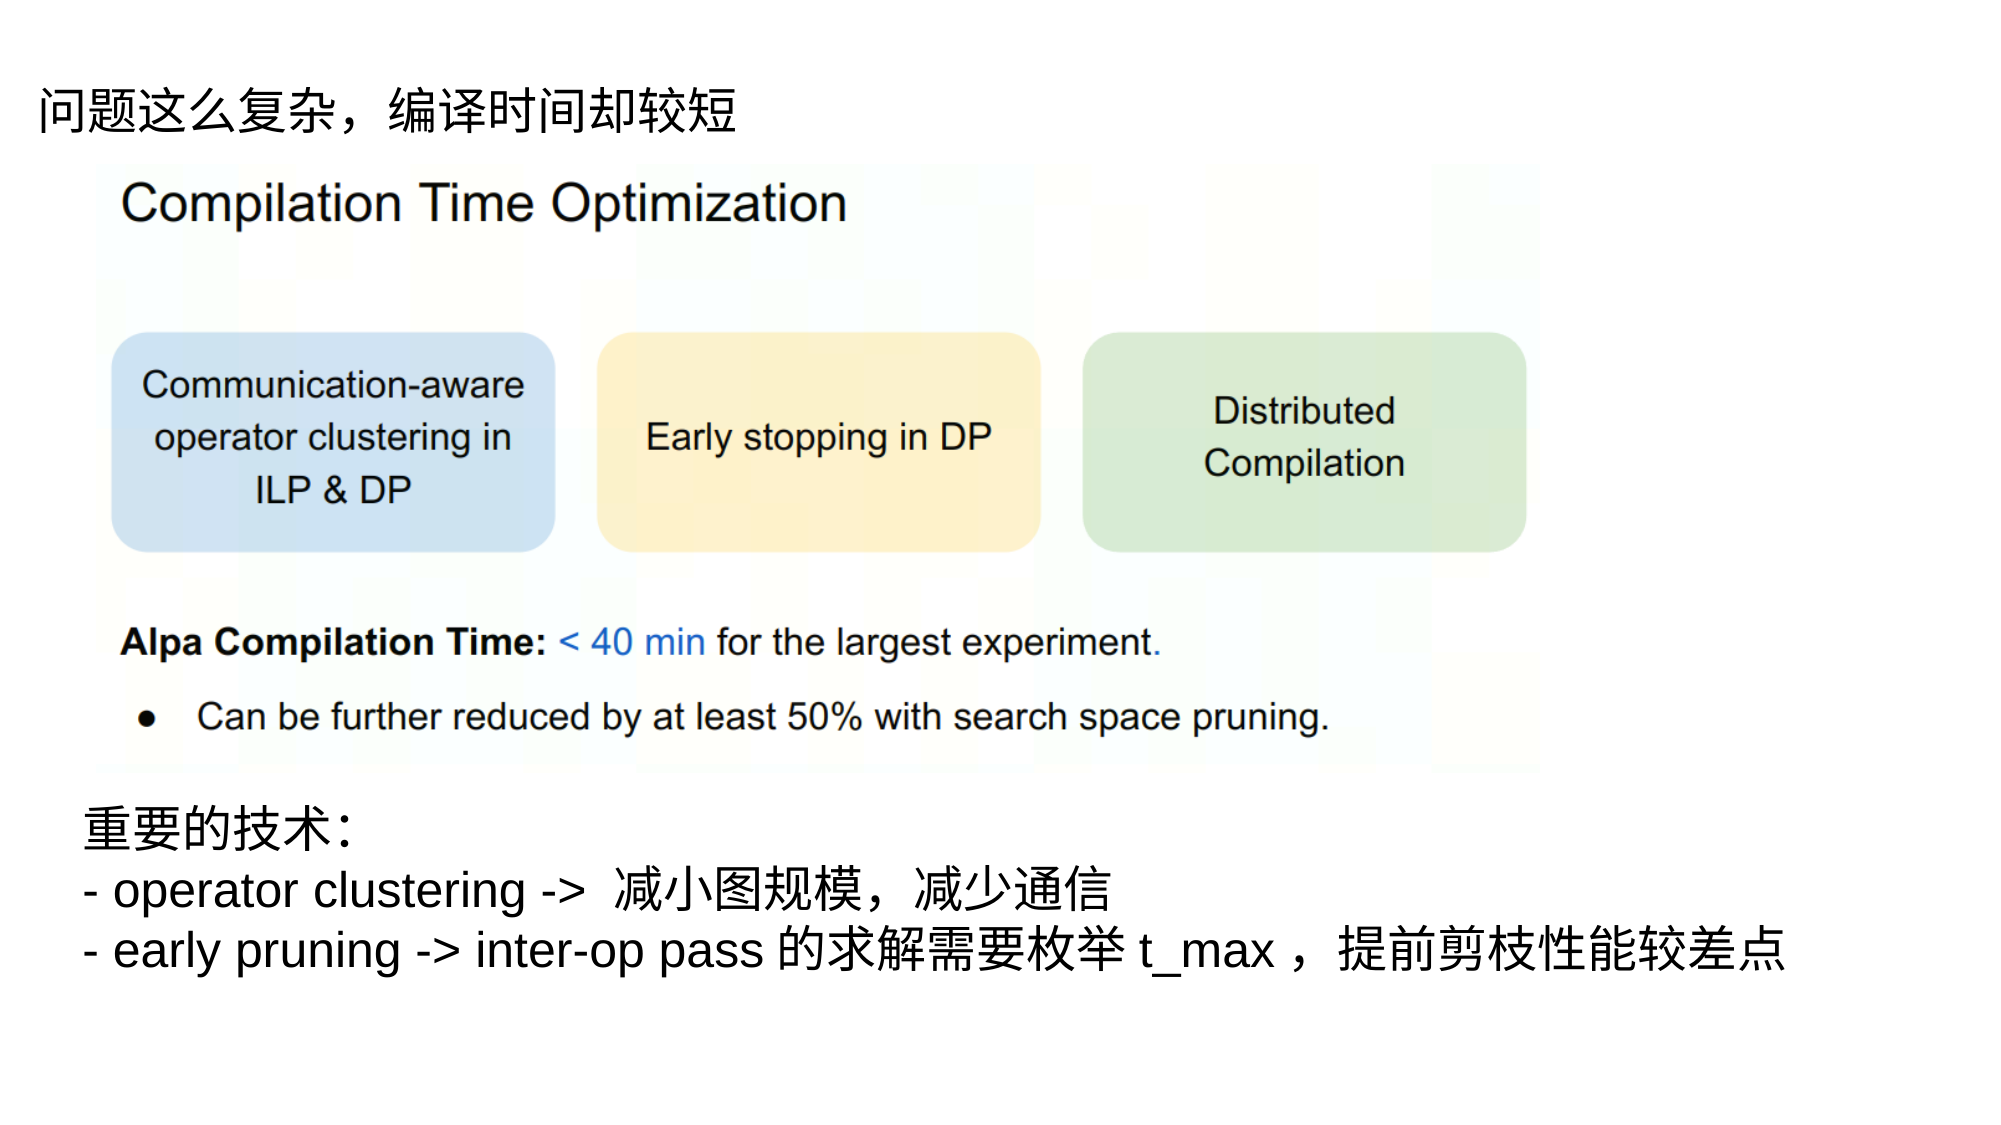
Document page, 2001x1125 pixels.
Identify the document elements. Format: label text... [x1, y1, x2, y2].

picture [96, 164, 1540, 774]
text_box 重要的技术： - operator clustering -> 减小图规模，减少通信 - early pruning -> inter-op pass的求解需要枚举t_max，提前剪枝性能较差点 [67, 790, 1851, 986]
text_box 问题这么复杂，编译时间却较短 [22, 71, 1806, 147]
